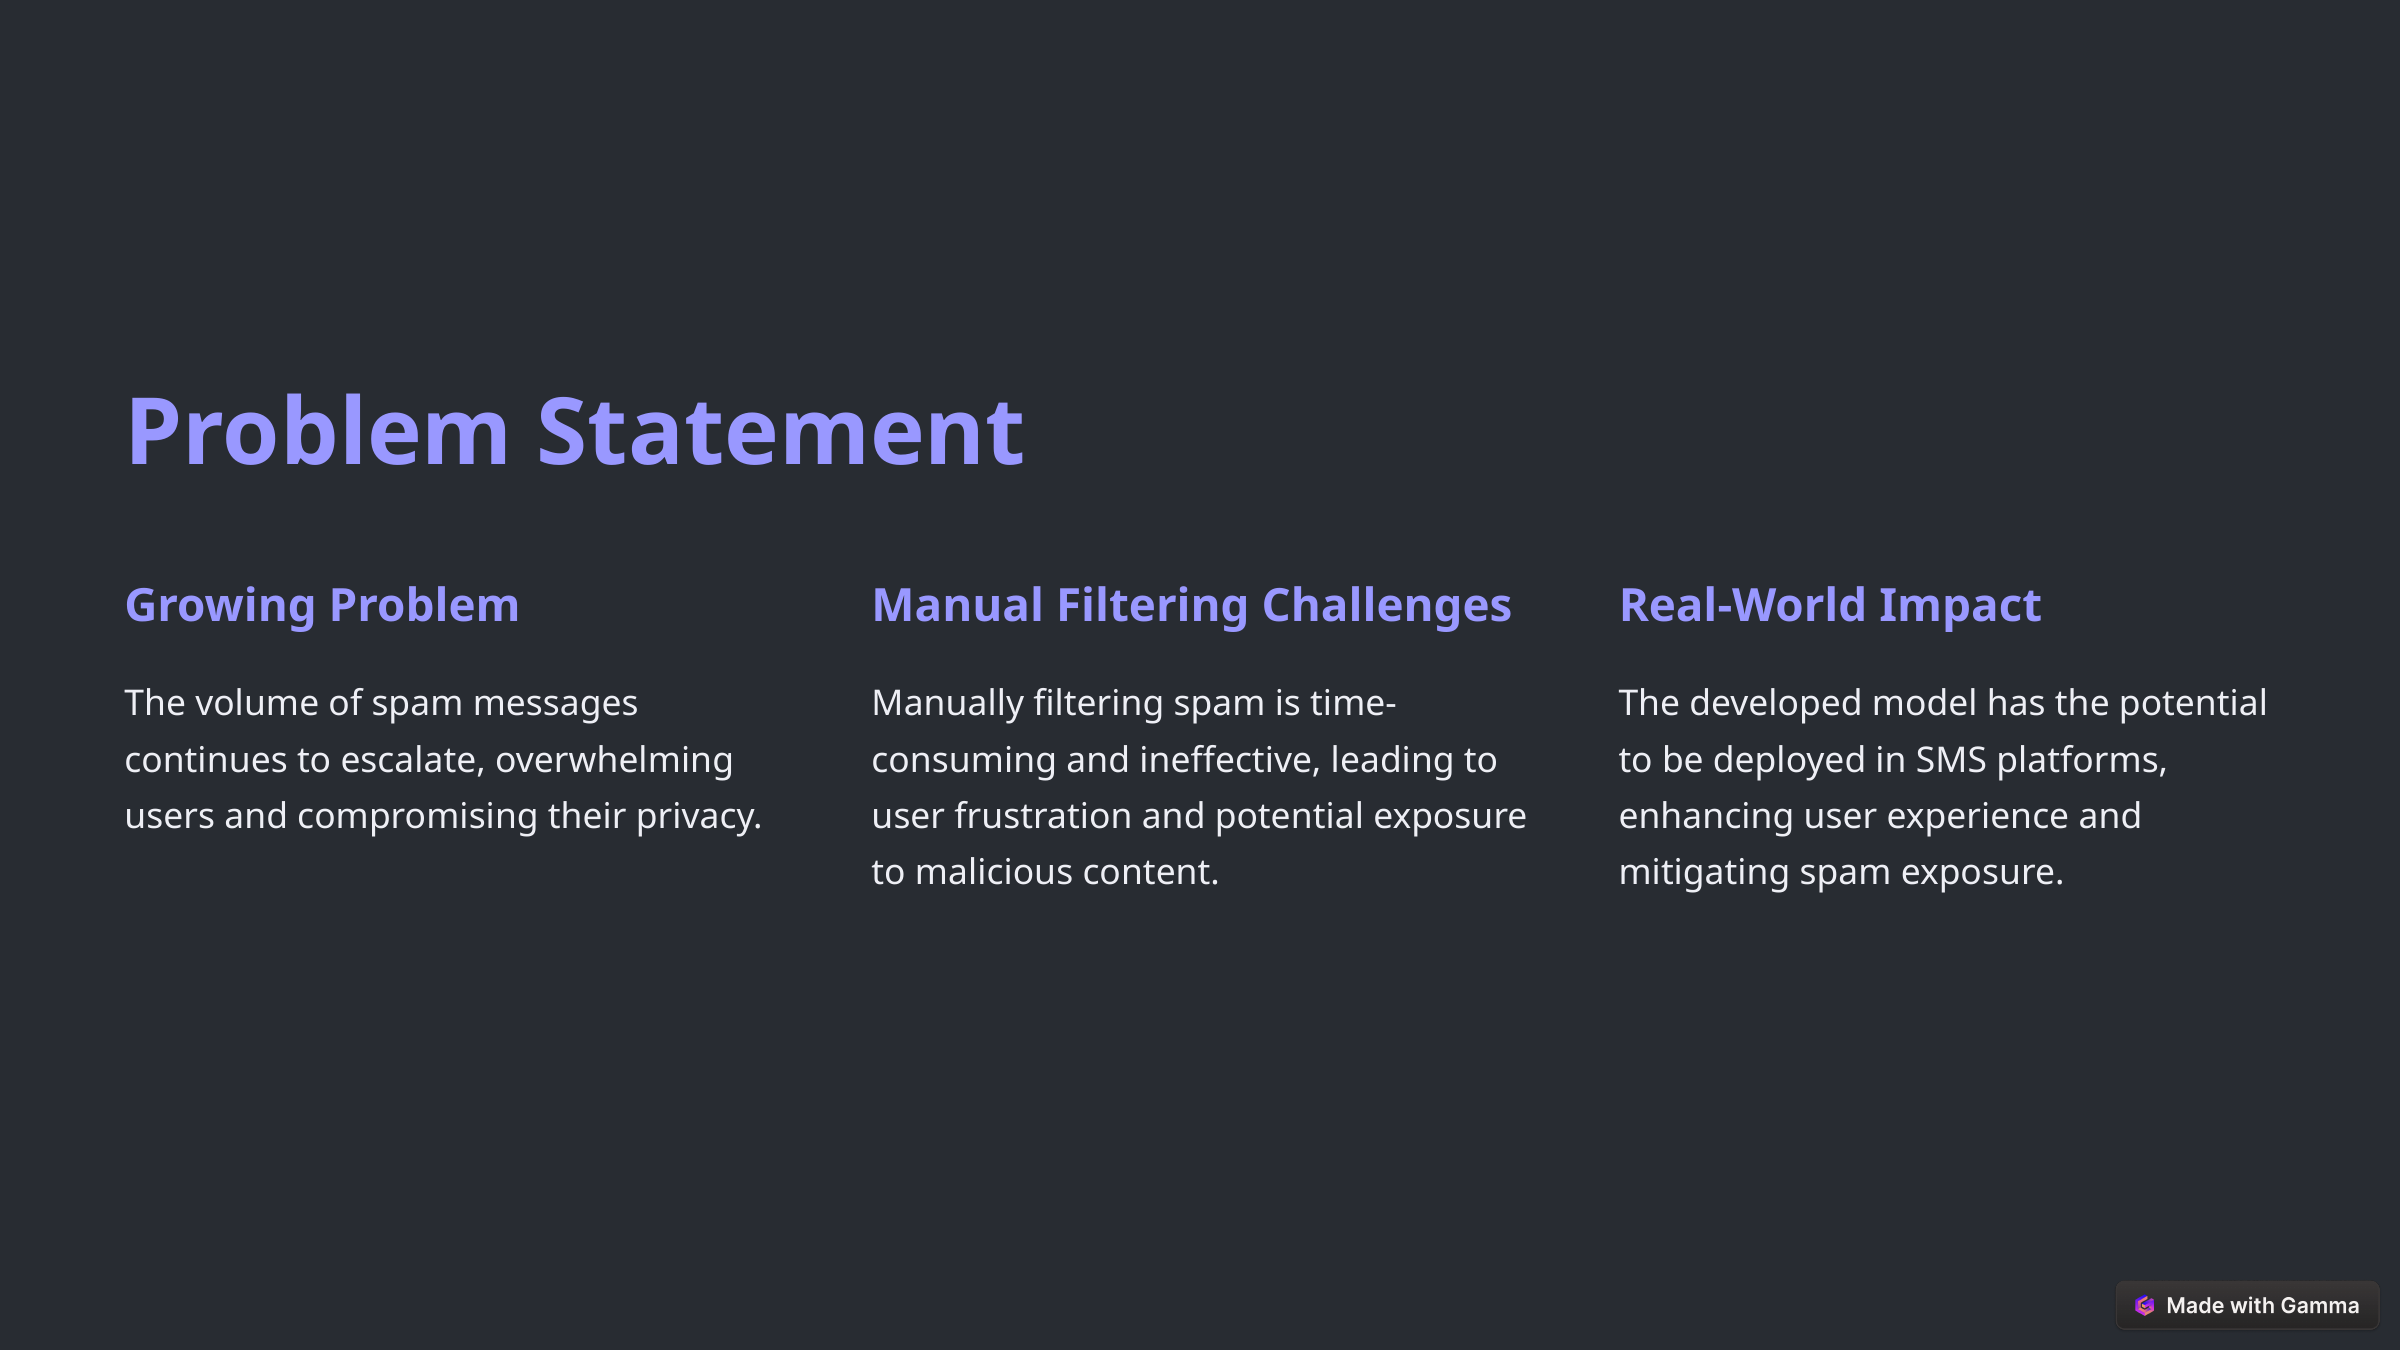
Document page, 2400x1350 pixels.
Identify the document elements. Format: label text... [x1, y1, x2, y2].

text_box Problem Statement [124, 366, 1060, 484]
text_box Growing Problem [124, 572, 592, 632]
text_box Manual Filtering Challenges [871, 572, 1437, 632]
picture [2106, 1271, 2389, 1339]
text_box Manually filtering spam is time-consuming and ineffective, leading to user frustration and potential exposure to malicious content. [871, 666, 1531, 895]
text_box The volume of spam messages continues to escalate, overwhelming users and compromising their privacy. [124, 666, 784, 895]
text_box The developed model has the potential to be deployed in SMS platforms, enhancing user experience and mitigating spam exposure. [1618, 666, 2278, 951]
text_box Real-World Impact [1618, 572, 2087, 632]
